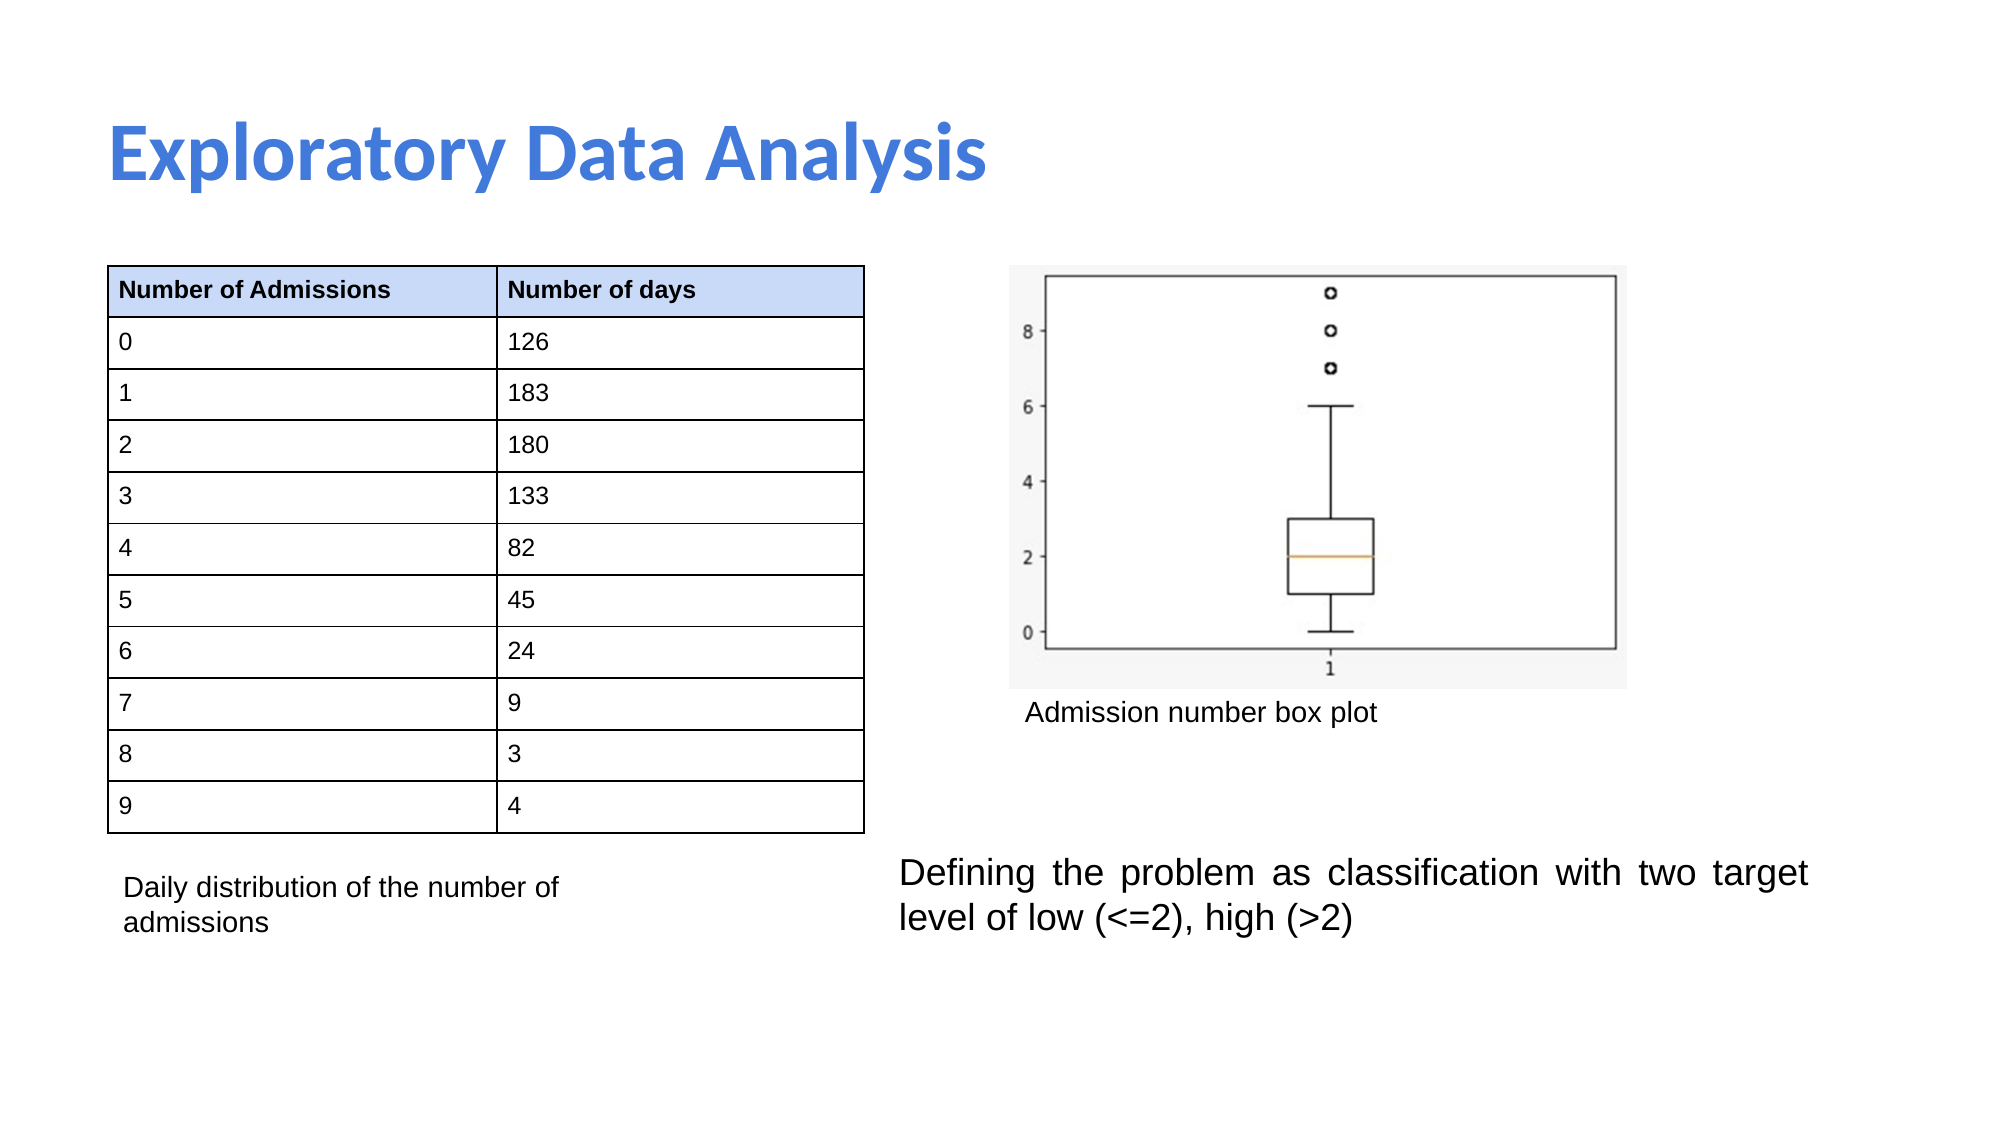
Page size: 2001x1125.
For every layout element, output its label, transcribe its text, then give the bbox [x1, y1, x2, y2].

table_cell 0 [109, 318, 496, 368]
table_cell 8 [109, 731, 496, 780]
table_cell 9 [498, 679, 863, 729]
table_cell 9 [109, 782, 496, 832]
table_cell 180 [498, 421, 863, 471]
table_cell 4 [498, 782, 863, 832]
table_header Number of Admissions [109, 267, 496, 316]
table_cell 2 [109, 421, 496, 471]
table_cell 5 [109, 576, 496, 626]
table_cell 126 [498, 318, 863, 368]
list Exploratory Data Analysis [108, 108, 1892, 747]
table_cell 3 [498, 731, 863, 780]
table_cell 7 [109, 679, 496, 729]
text_box Admission number box plot [1009, 696, 1502, 744]
table_cell 183 [498, 370, 863, 419]
table_cell 1 [109, 370, 496, 419]
text_box Daily distribution of the number of admissions [108, 852, 601, 953]
text_box Defining the problem as classification with two target level of low (<=2), high (>2) [883, 832, 1824, 953]
table_cell 45 [498, 576, 863, 626]
table_header Number of days [498, 267, 863, 316]
table_cell 6 [109, 627, 496, 677]
table_cell 4 [109, 524, 496, 574]
picture [1009, 265, 1627, 689]
table_cell 3 [109, 473, 496, 523]
table_cell 24 [498, 627, 863, 677]
table_cell 82 [498, 524, 863, 574]
table_cell 133 [498, 473, 863, 523]
